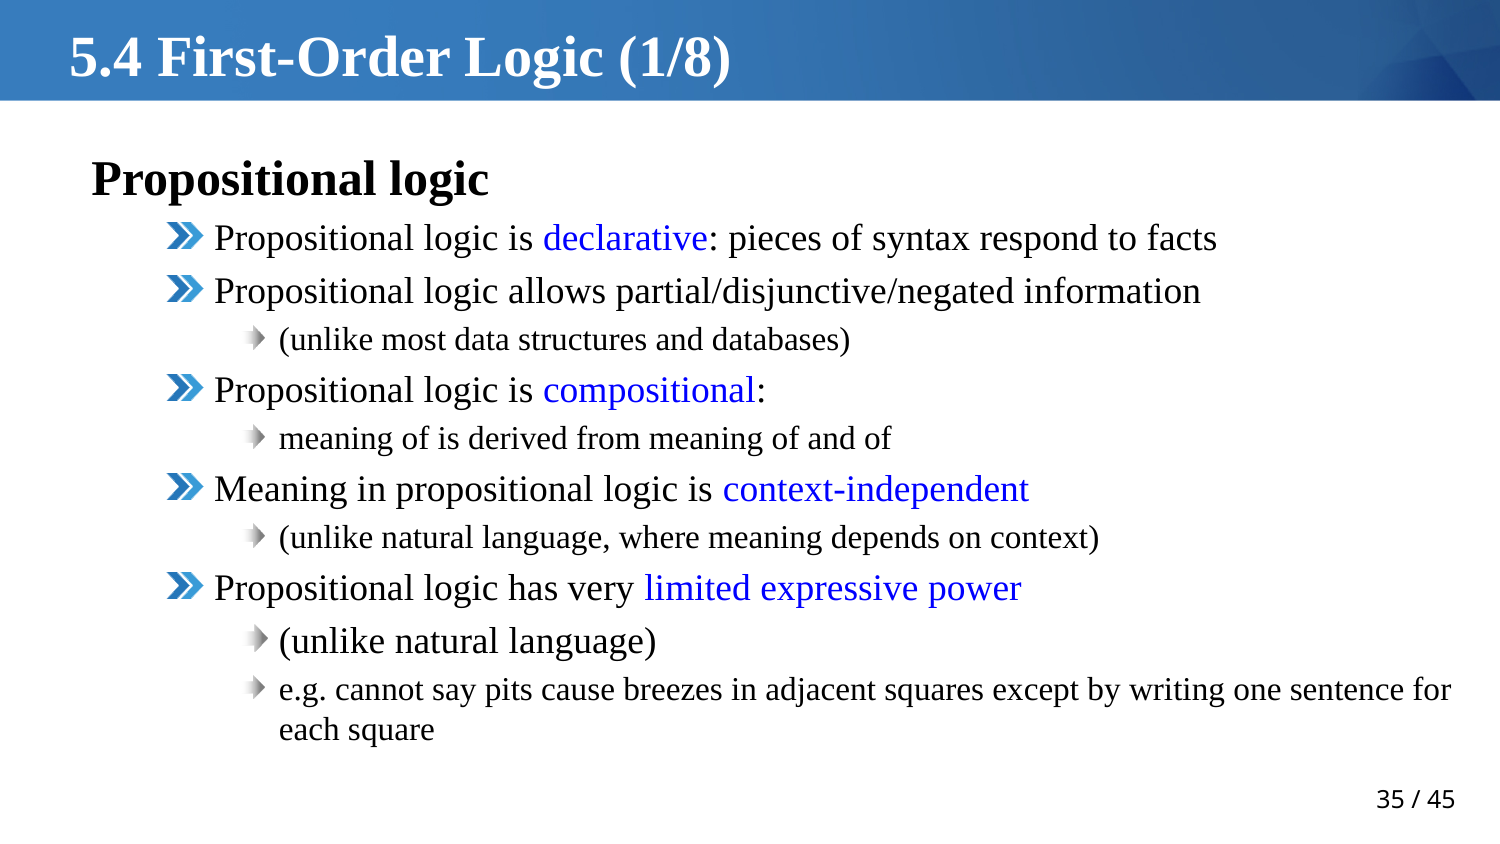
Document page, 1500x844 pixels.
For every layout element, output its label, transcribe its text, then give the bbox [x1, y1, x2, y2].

picture [166, 572, 215, 599]
picture [166, 222, 215, 249]
picture [166, 374, 215, 401]
picture [166, 473, 215, 500]
picture [0, 0, 1500, 103]
picture [241, 325, 265, 350]
picture [241, 675, 265, 699]
picture [241, 624, 268, 652]
title 5.4 First-Order Logic (1/8) [55, 10, 1378, 95]
picture [166, 275, 215, 302]
picture [241, 523, 265, 548]
picture [241, 424, 265, 449]
